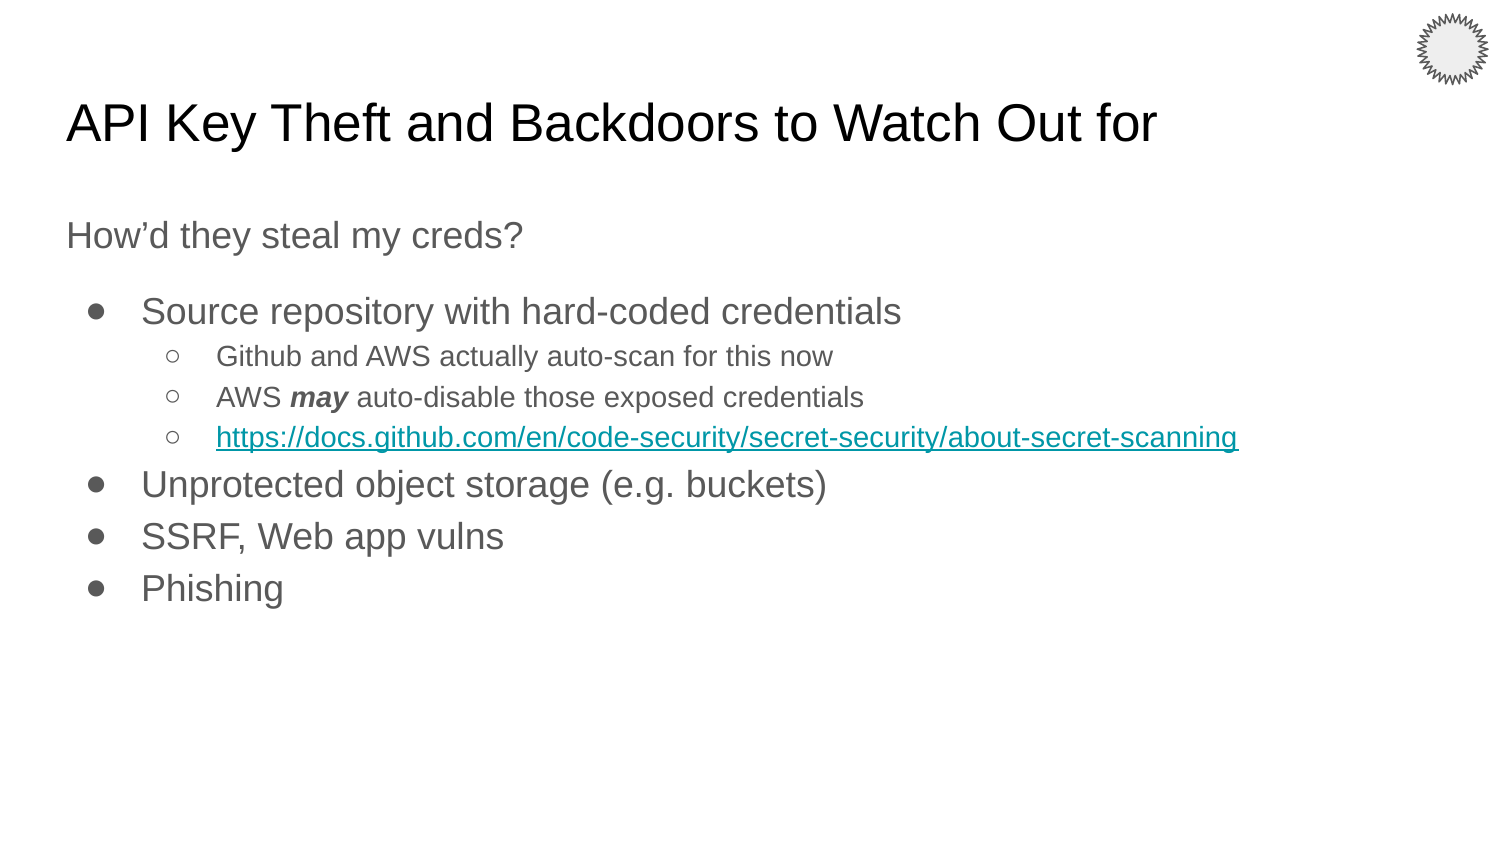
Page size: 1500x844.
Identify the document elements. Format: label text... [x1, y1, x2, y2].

text_box [1417, 13, 1489, 85]
list How’d they steal my creds? Source repository with hard-coded credentials Github and AWS actually auto-scan for this now AWS may auto-disable those exposed credentials https://docs.github.com/en/code-security/secret-security/about-secret-scanning Unprotected object storage (e.g. buckets) SSRF, Web app vulns Phishing [51, 189, 1449, 750]
title API Key Theft and Backdoors to Watch Out for [51, 72, 1449, 167]
